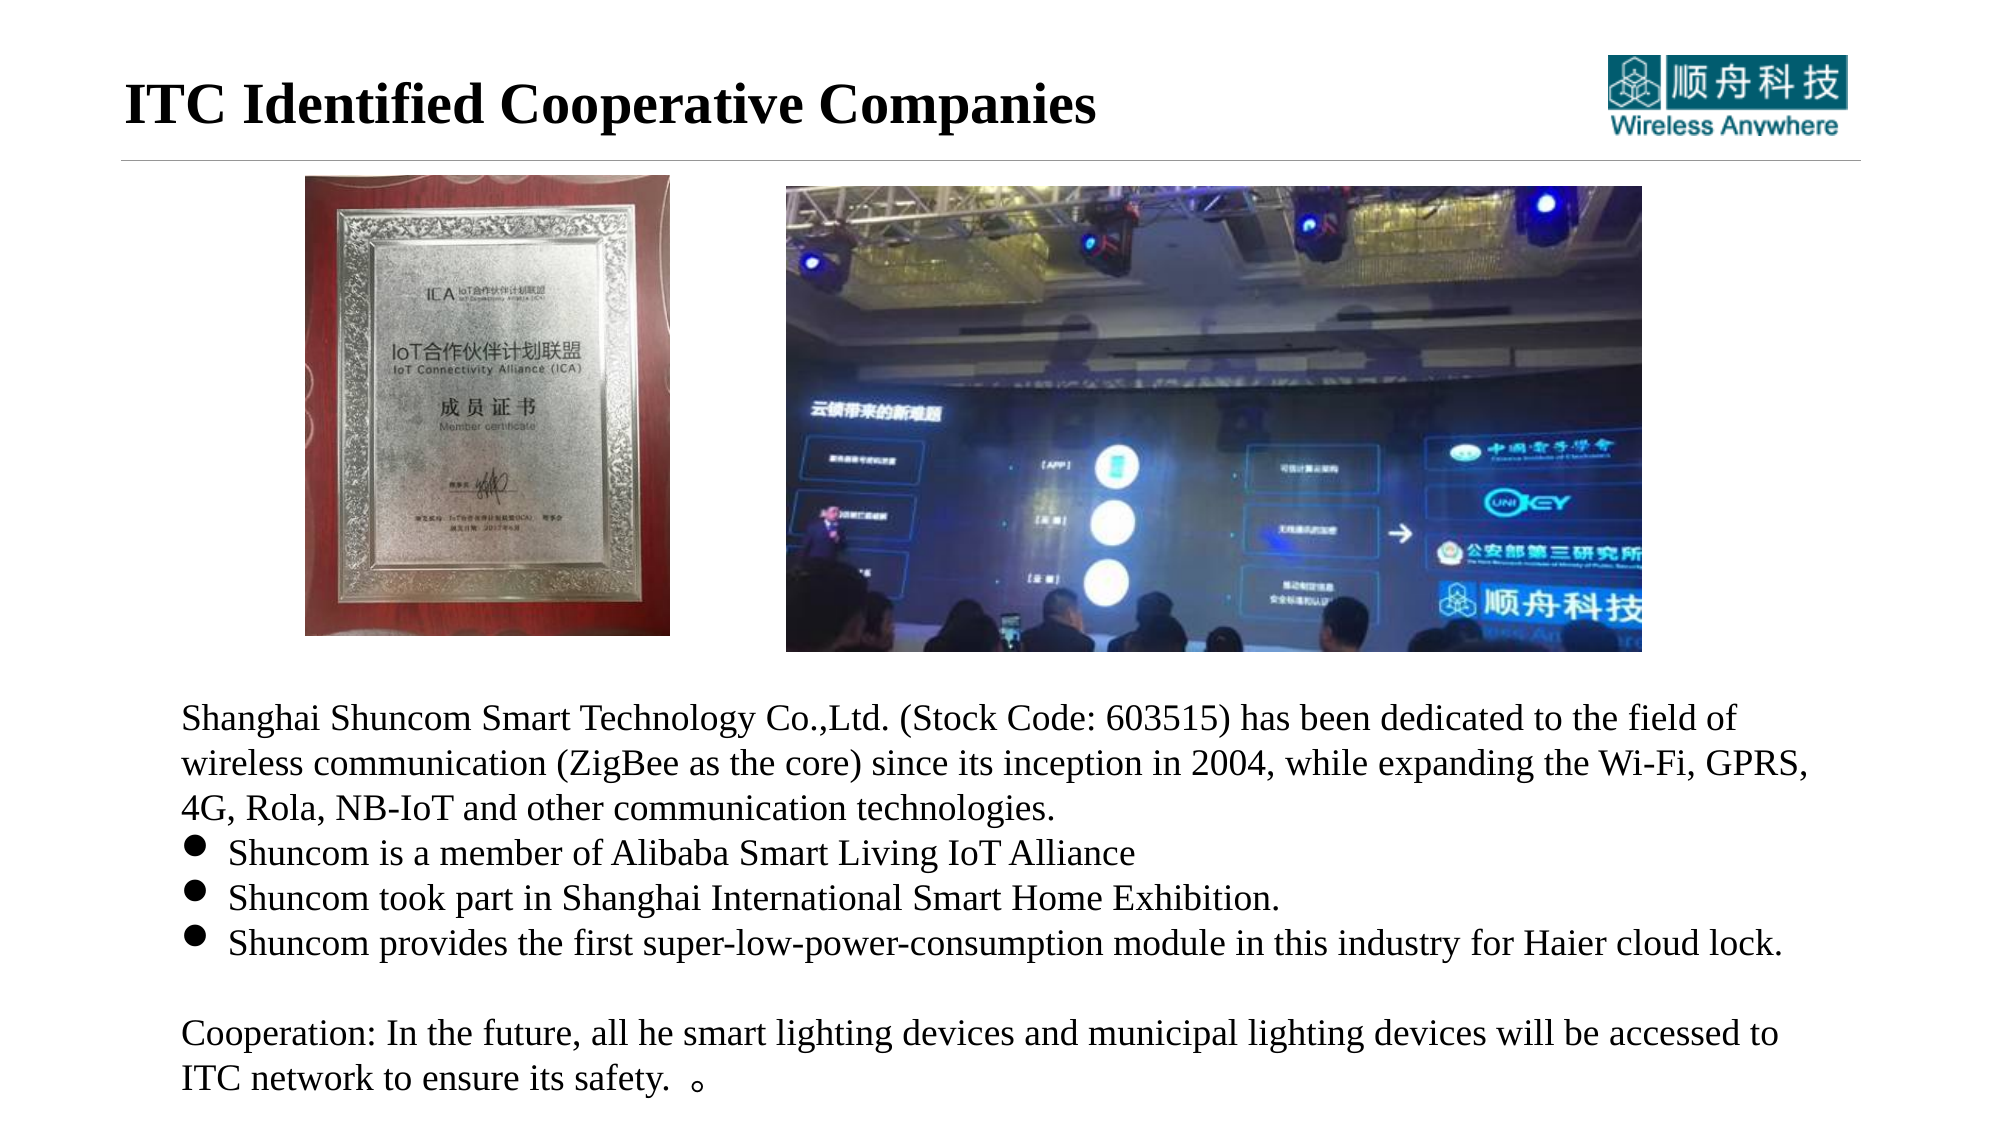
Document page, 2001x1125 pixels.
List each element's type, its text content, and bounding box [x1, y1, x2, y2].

text_box Shanghai Shuncom Smart Technology Co.,Ltd. (Stock Code: 603515) has been dedicated to the field of wireless communication (ZigBee as the core) since its inception in 2004, while expanding the Wi-Fi, GPRS, 4G, Rola, NB-IoT and other communication technologies. Shuncom is a member of Alibaba Smart Living IoT Alliance Shuncom took part in Shanghai International Smart Home Exhibition. Shuncom provides the first super-low-power-consumption module in this industry for Haier cloud lock. Cooperation: In the future, all he smart lighting devices and municipal lighting devices will be accessed to ITC network to ensure its safety. 。 [166, 685, 1861, 1106]
picture [786, 185, 1642, 653]
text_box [120, 76, 1862, 162]
picture [305, 175, 670, 636]
picture [1607, 55, 1848, 136]
